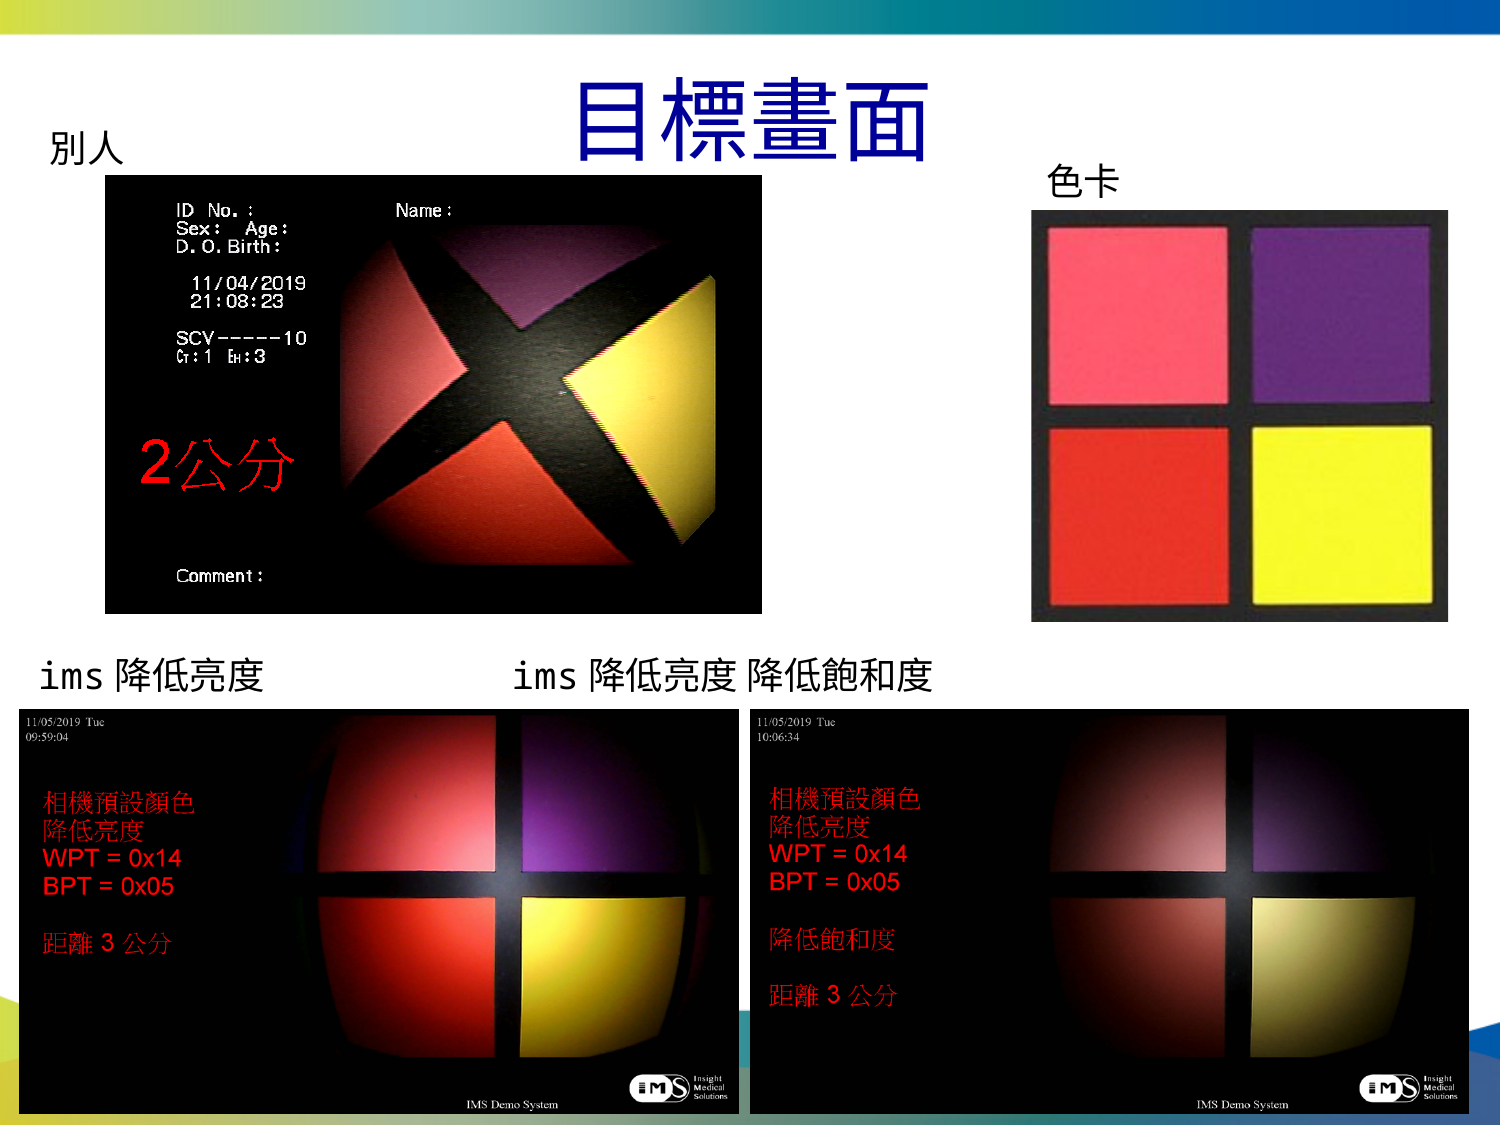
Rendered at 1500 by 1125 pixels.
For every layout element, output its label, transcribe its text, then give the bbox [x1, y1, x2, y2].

text_box 別人 [35, 117, 352, 177]
title 目標畫面 [75, 36, 1425, 200]
picture [0, 0, 1500, 1125]
text_box ims降低亮度 ims降低亮度 降低飽和度 [23, 644, 1465, 705]
text_box 色卡 [1031, 150, 1348, 209]
